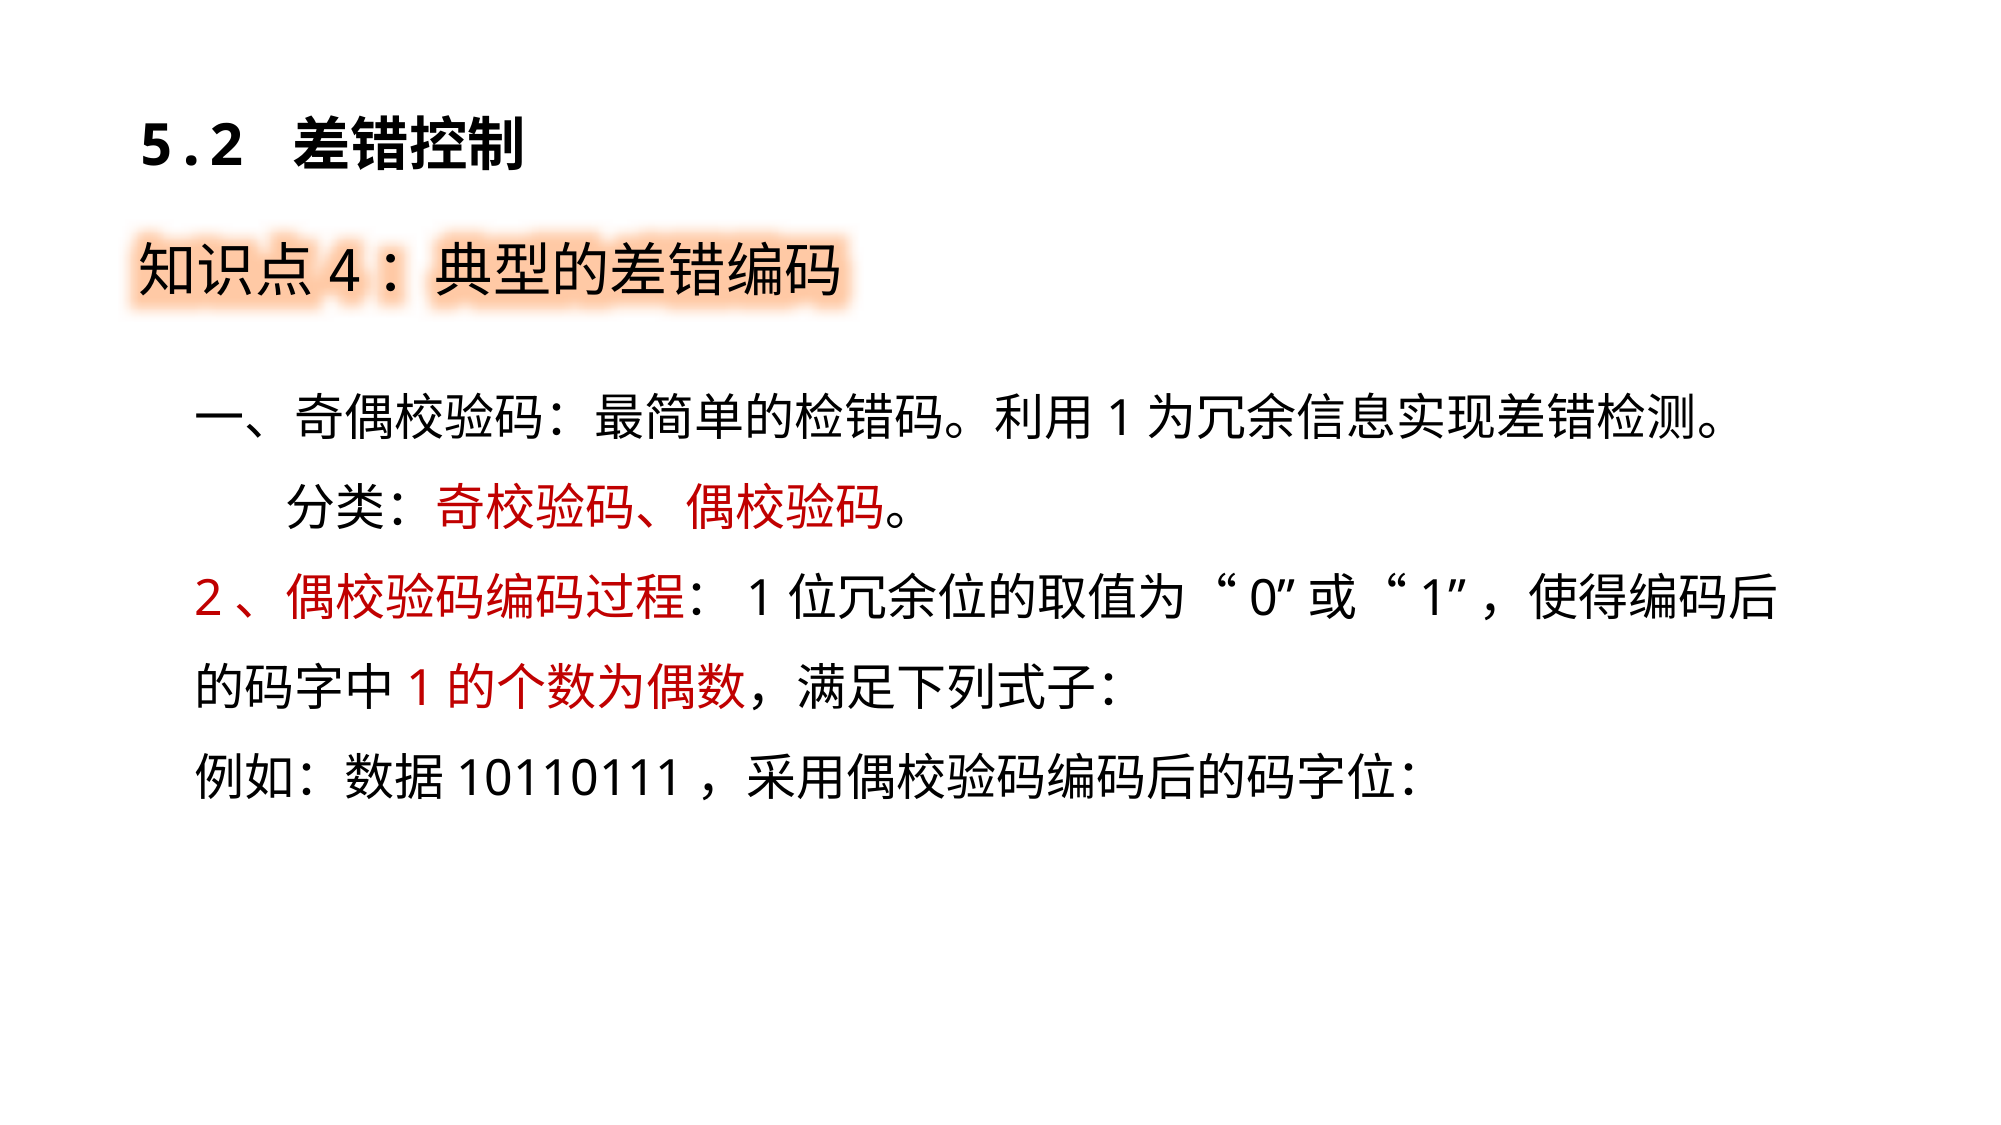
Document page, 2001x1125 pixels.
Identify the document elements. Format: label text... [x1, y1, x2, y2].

text_box 5.2 差错控制 [120, 97, 1568, 153]
text_box 一、奇偶校验码：最简单的检错码。利用1为冗余信息实现差错检测。 分类：奇校验码、偶校验码。 2、偶校验码编码过程：1位冗余位的取值为“0”或“1”，使得编码后的码字中1的个数为偶数，满足下列式子： 例如：数据10110111，采用偶校验码编码后的码字位： [179, 348, 1821, 814]
text_box L=800bit R=1Gbit/s v=200000km/s 求D？ D=（(L/R)*v）/2=80m [114, 166, 1954, 339]
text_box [118, 170, 1949, 335]
text_box 知识点4：典型的差错编码 [120, 172, 1945, 329]
